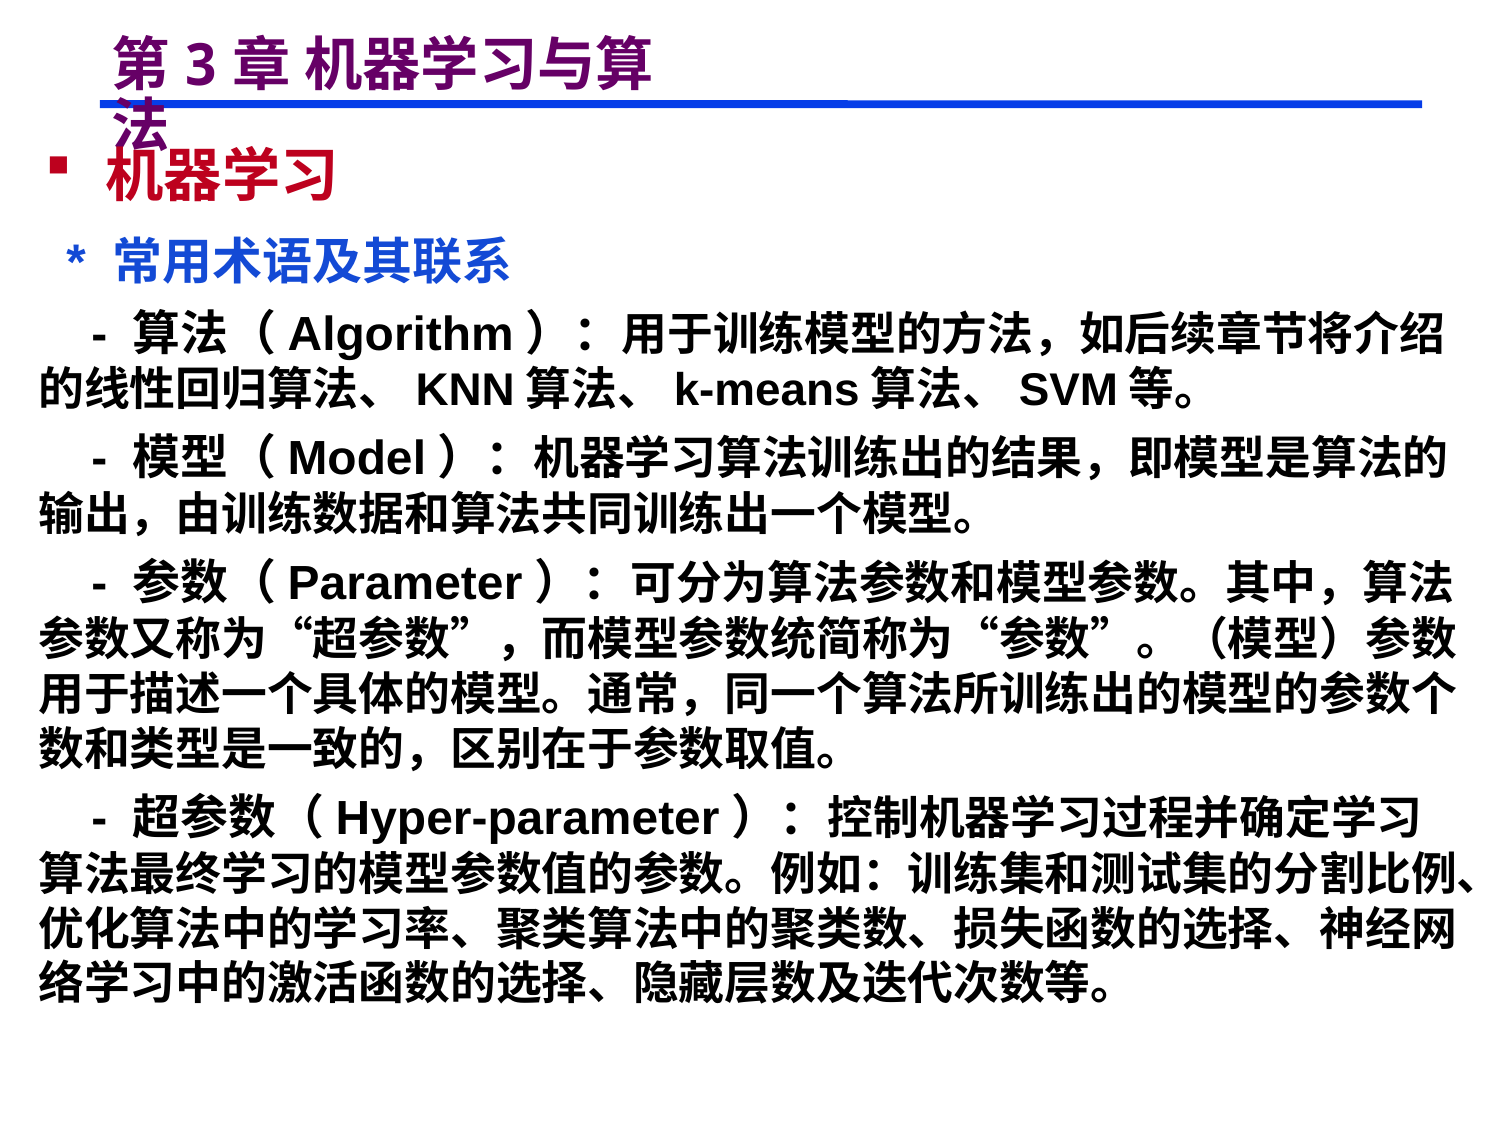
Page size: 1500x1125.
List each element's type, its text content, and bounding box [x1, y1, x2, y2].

title 第3章 机器学习与算法 [100, 32, 710, 129]
text_box * 常用术语及其联系 - 算法（Algorithm）：用于训练模型的方法，如后续章节将介绍的线性回归算法、KNN算法、k-means算法、SVM等。 - 模型（Model）：机器学习算法训练出的结果，即模型是算法的输出，由训练数据和算法共同训练出一个模型。 - 参数（Parameter）：可分为算法参数和模型参数。其中，算法参数又称为“超参数”，而模型参数统简称为“参数”。（模型）参数用于描述一个具体的模型。通常，同一个算法所训练出的模型的参数个数和类型是一致的，区别在于参数取值。 - 超参数（Hyper-parameter）：控制机器学习过程并确定学习算法最终学习的模型参数值的参数。例如：训练集和测试集的分割比例、优化算法中的学习率、聚类算法中的聚类数、损失函数的选择、神经网络学习中的激活函数的选择、隐藏层数及迭代次数等。 [23, 221, 1482, 1033]
subtitle 机器学习 [29, 129, 1457, 218]
